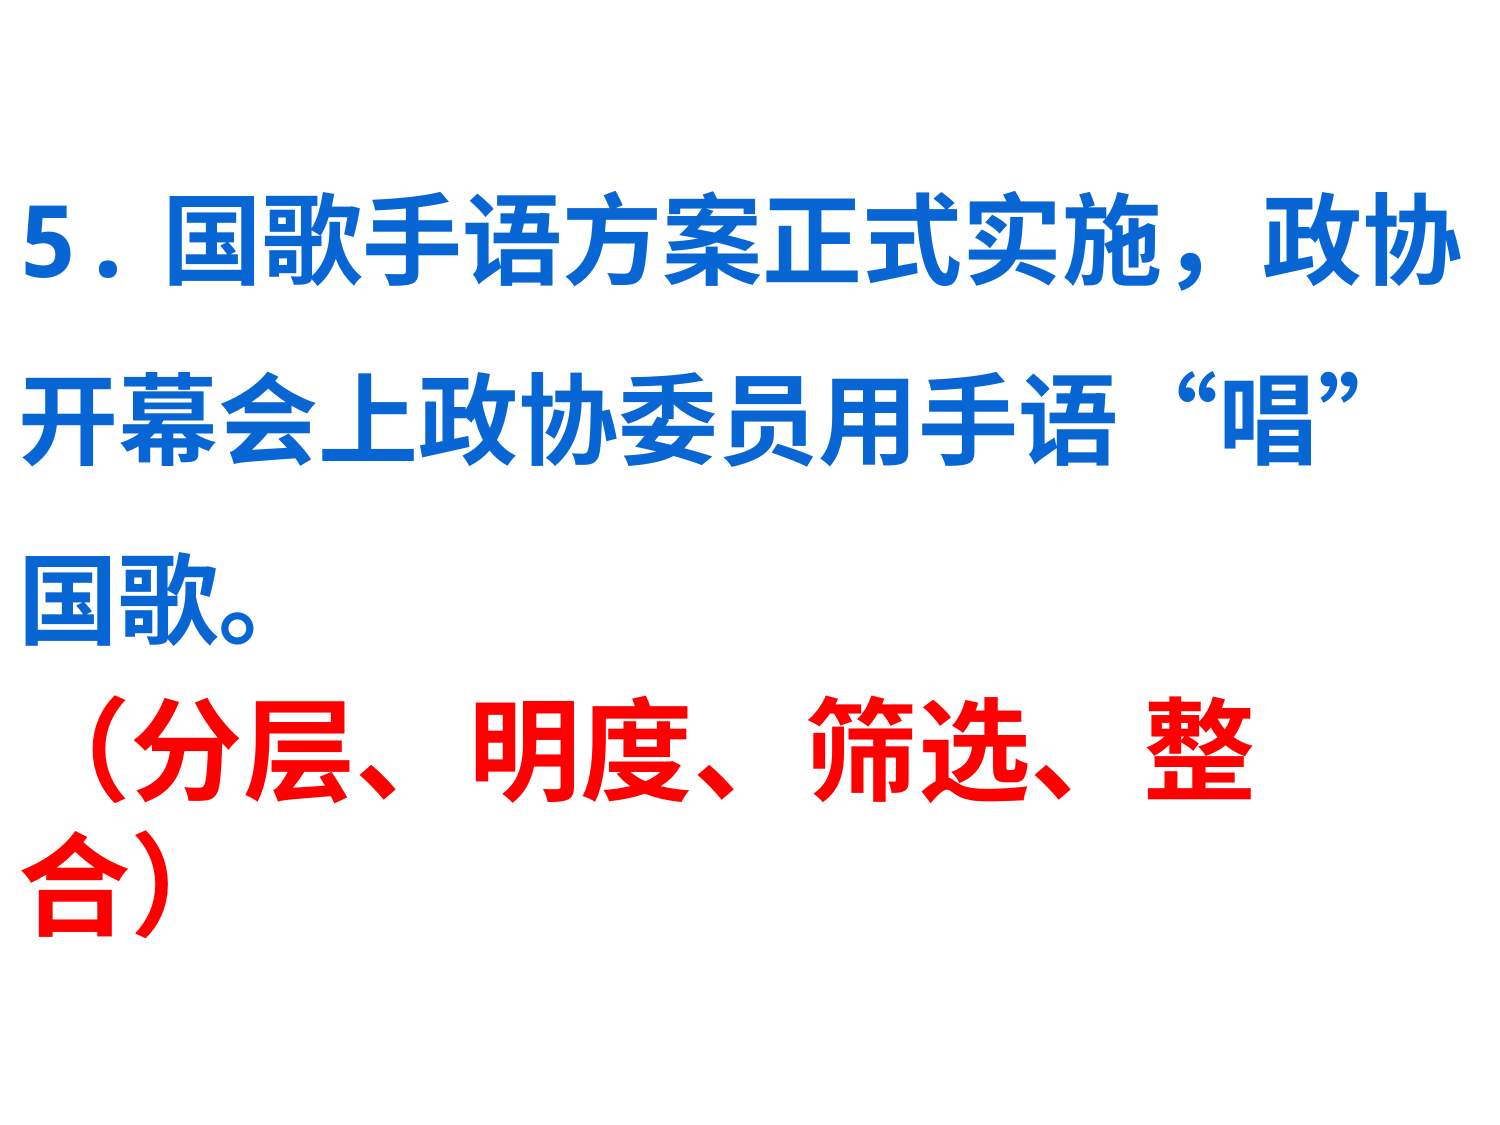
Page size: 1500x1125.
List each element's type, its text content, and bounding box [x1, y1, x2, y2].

subtitle 5.国歌手语方案正式实施，政协开幕会上政协委员用手语“唱”国歌。 （分层、明度、筛选、整合） [3, 30, 1496, 1106]
